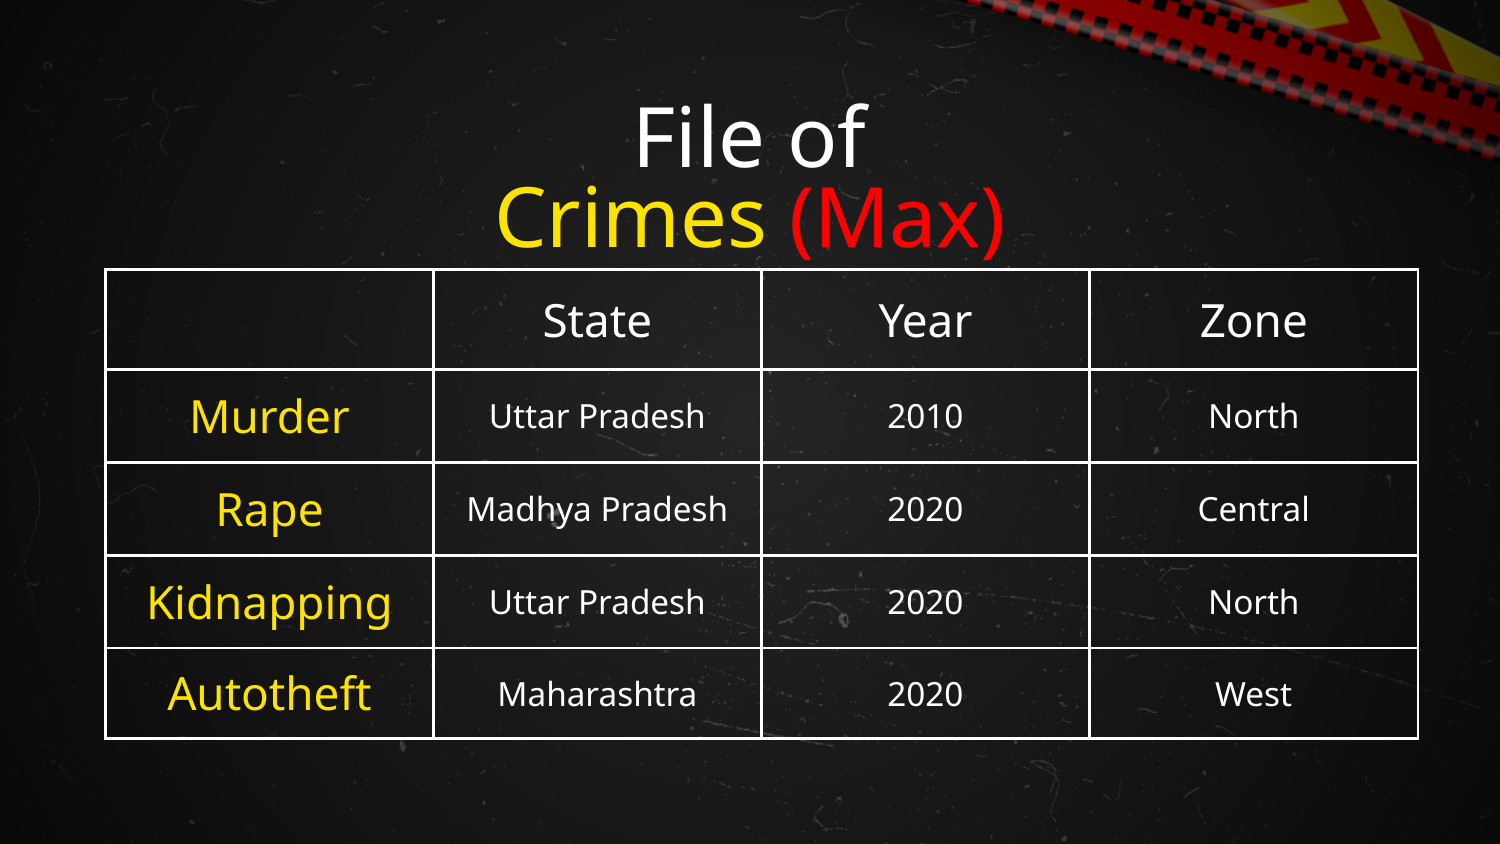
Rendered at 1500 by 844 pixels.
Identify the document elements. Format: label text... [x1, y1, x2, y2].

table_header [107, 271, 432, 368]
table_cell Central [1091, 464, 1417, 554]
table_cell West [1091, 649, 1417, 737]
table_cell Maharashtra [435, 649, 760, 737]
table_header Zone [1091, 271, 1417, 368]
table_cell Madhya Pradesh [435, 464, 760, 554]
table_cell North [1091, 371, 1417, 461]
table_cell 2010 [763, 371, 1088, 461]
table_cell Uttar Pradesh [435, 371, 760, 461]
table_header Year [763, 271, 1088, 368]
table_cell Autotheft [107, 649, 432, 737]
title File of Crimes (Max) [364, 88, 1136, 267]
table_cell Kidnapping [107, 557, 432, 647]
picture [815, 0, 1500, 209]
table_cell Rape [107, 464, 432, 554]
table_header State [435, 271, 760, 368]
table_cell Murder [107, 371, 432, 461]
table_cell 2020 [763, 557, 1088, 647]
table_cell 2020 [763, 464, 1088, 554]
table_cell Uttar Pradesh [435, 557, 760, 647]
table_cell 2020 [763, 649, 1088, 737]
table_cell North [1091, 557, 1417, 647]
